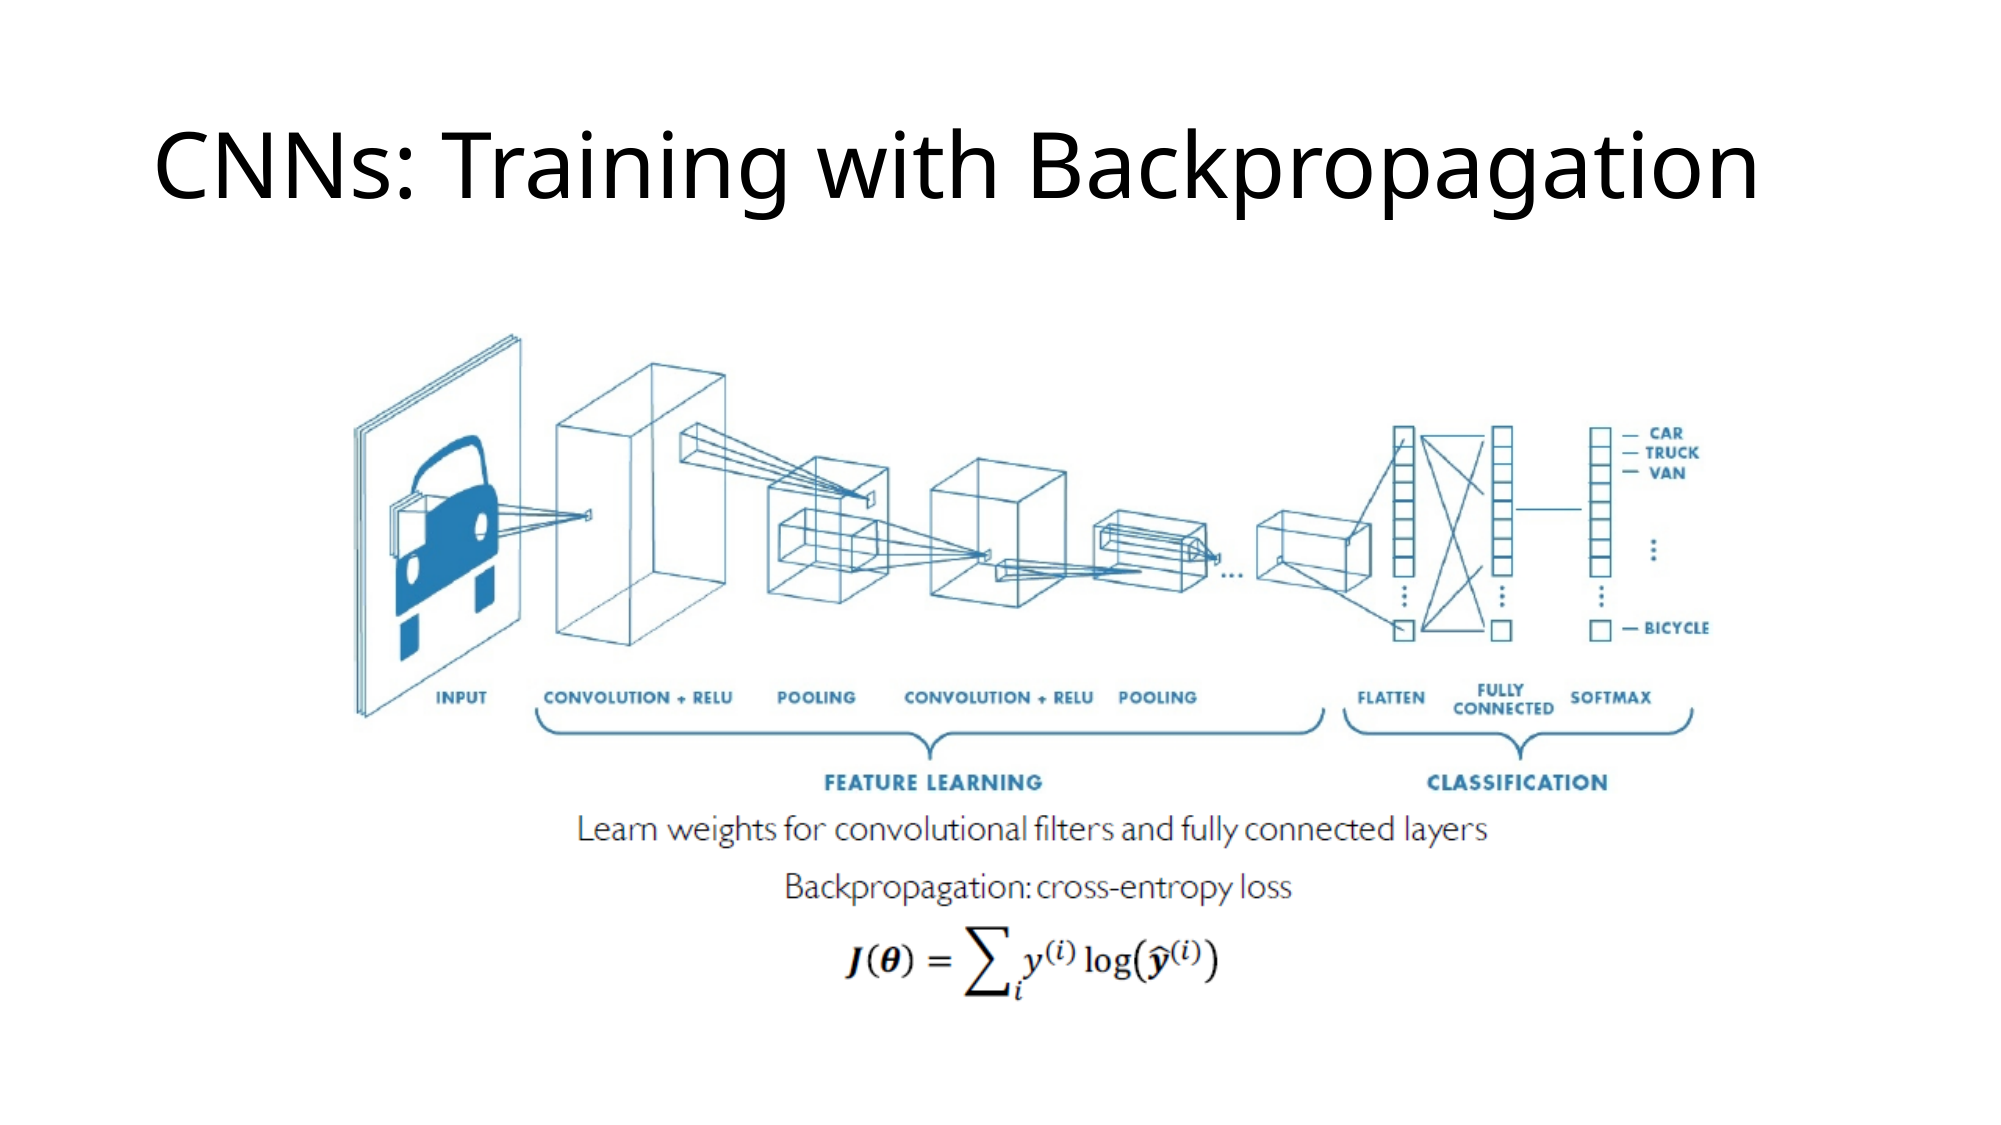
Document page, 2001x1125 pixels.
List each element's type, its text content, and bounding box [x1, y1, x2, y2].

title CNNs: Training with Backpropagation [137, 59, 1863, 278]
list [271, 304, 1729, 1008]
